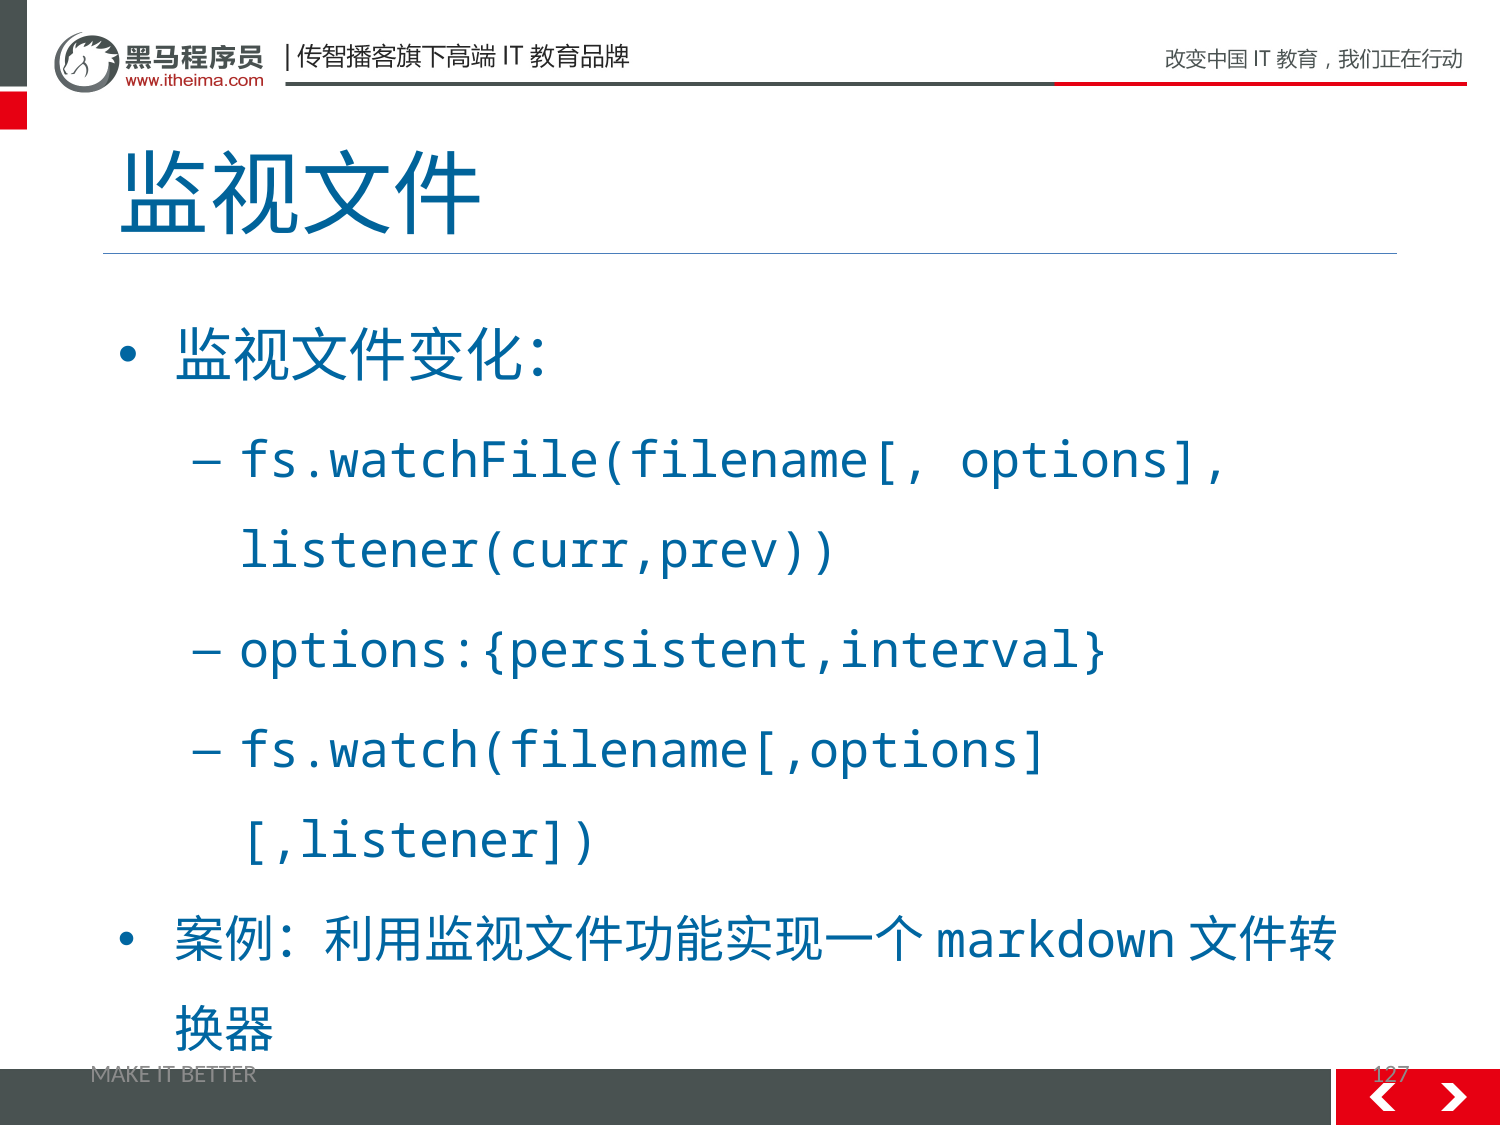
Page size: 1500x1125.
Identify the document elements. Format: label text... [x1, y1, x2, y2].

slide_number MAKE IT BETTER [75, 1042, 425, 1103]
slide_number 127 [1074, 1042, 1425, 1103]
title 监视文件 [103, 95, 1397, 254]
list 监视文件变化： fs.watchFile(filename[, options], listener(curr,prev)) options:{persistent,interval} fs.watch(filename[,options][,listener]) 案例：利用监视文件功能实现一个markdown文件转换器 [103, 275, 1397, 1040]
picture [0, 0, 1500, 1125]
